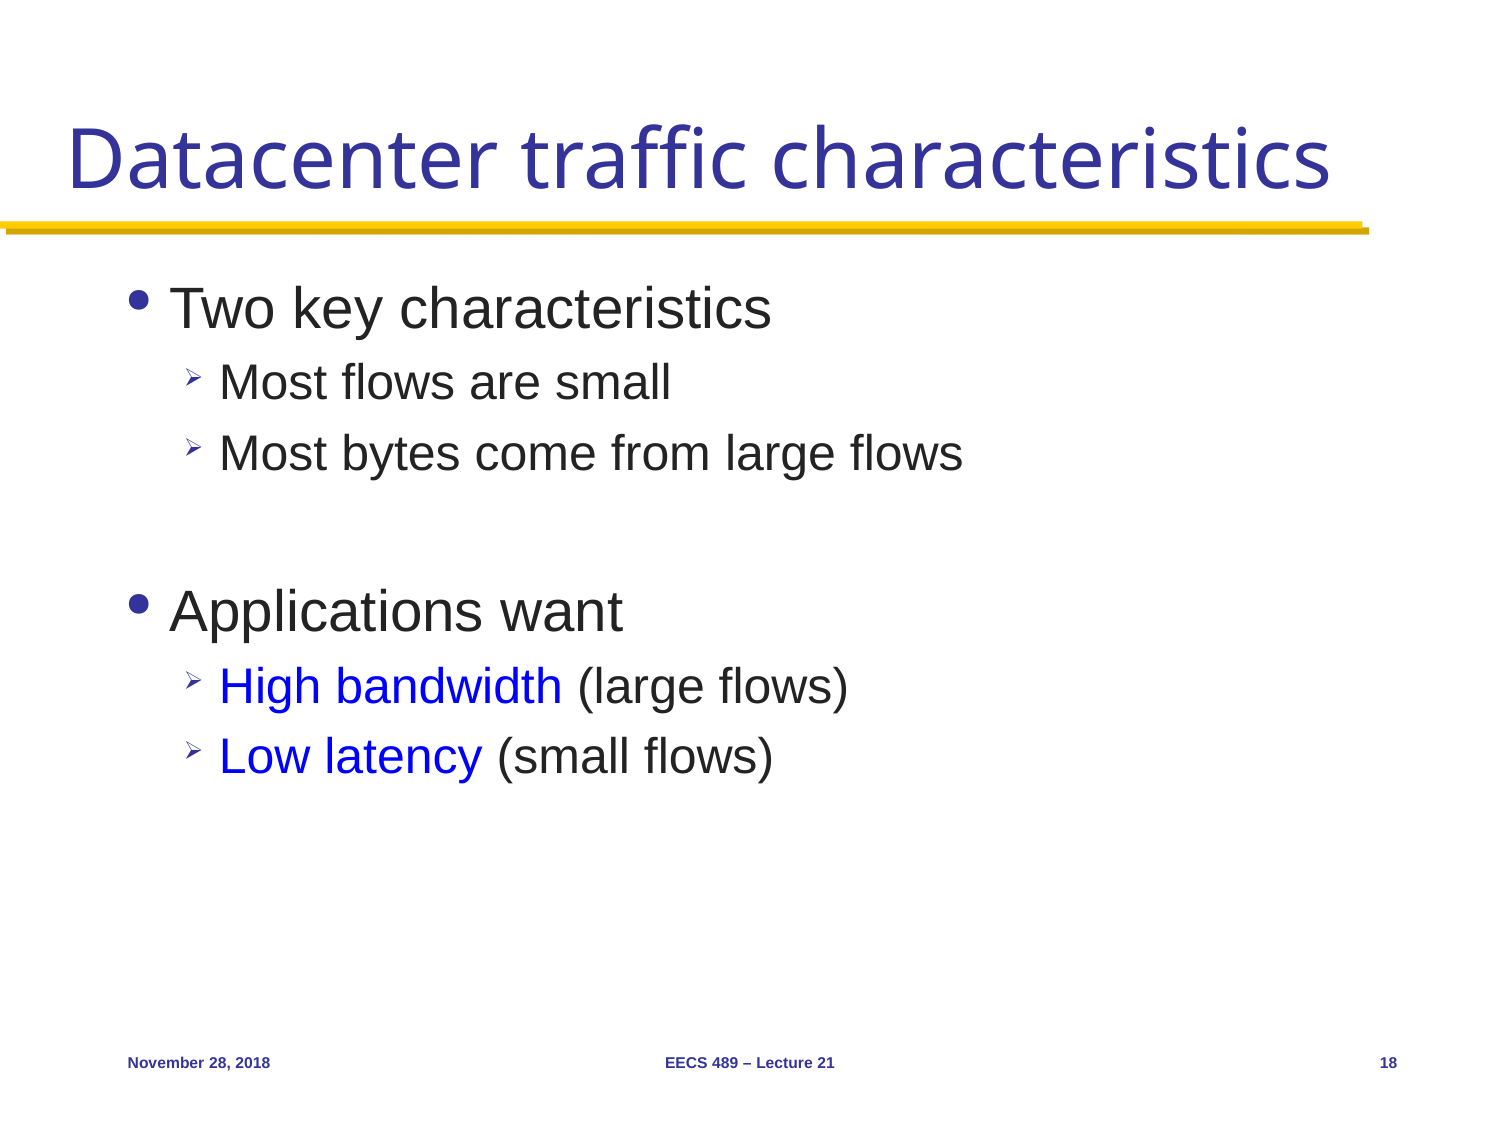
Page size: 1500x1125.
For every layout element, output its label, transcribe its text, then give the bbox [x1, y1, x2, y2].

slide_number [112, 1024, 426, 1101]
slide_number 18 [1312, 1024, 1413, 1101]
title Datacenter traffic characteristics [49, 24, 1451, 213]
footer EECS 489 – Lecture 21 [512, 1024, 988, 1101]
list Two key characteristics Most flows are small Most bytes come from large flows Applications want High bandwidth (large flows) Low latency (small flows) [112, 262, 1413, 988]
